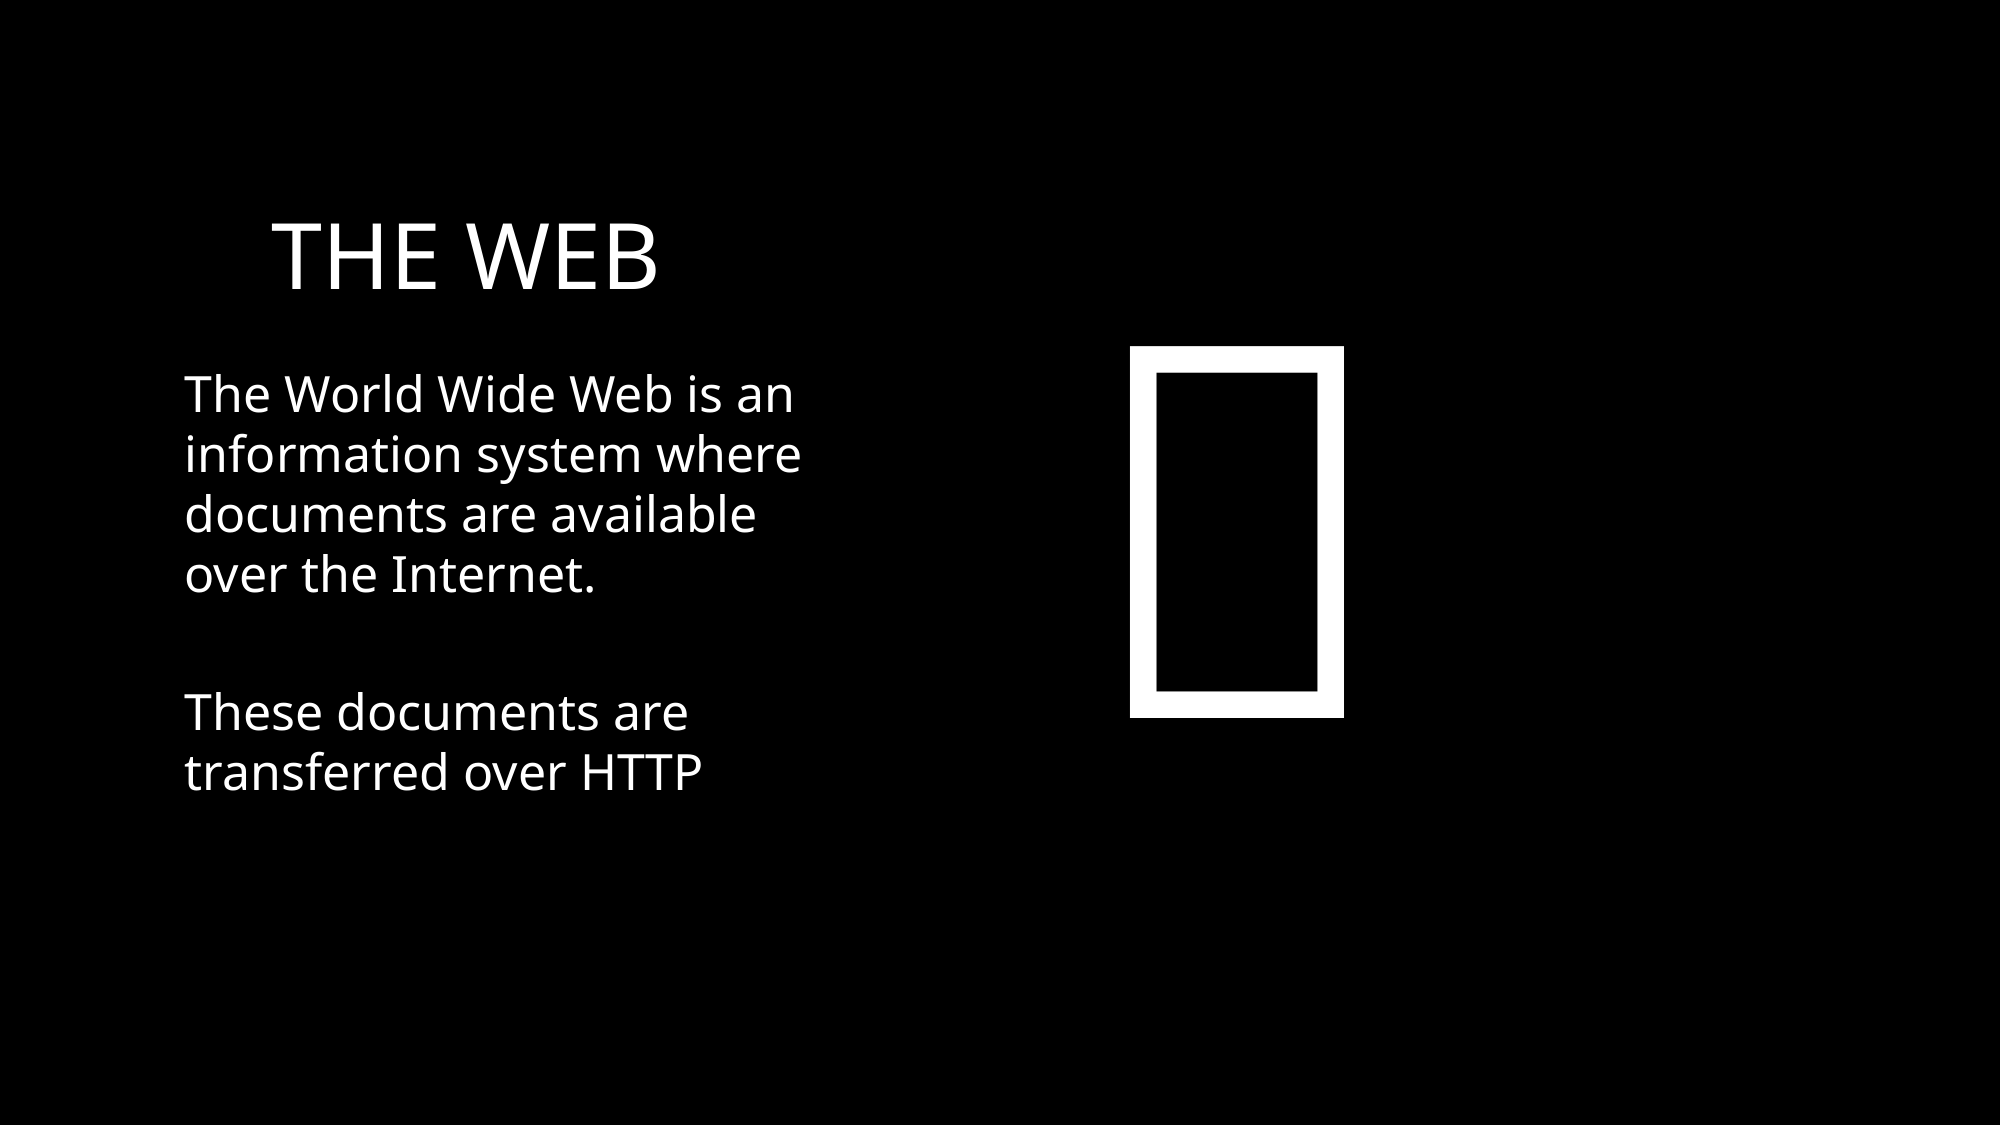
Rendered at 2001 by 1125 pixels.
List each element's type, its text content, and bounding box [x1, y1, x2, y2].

text_box 🌐 [1067, 190, 1779, 830]
text_box The World Wide Web is an information system where documents are available over the Internet. [170, 354, 882, 610]
text_box These documents are transferred over HTTP [170, 672, 907, 808]
text_box THE WEB [257, 190, 677, 315]
